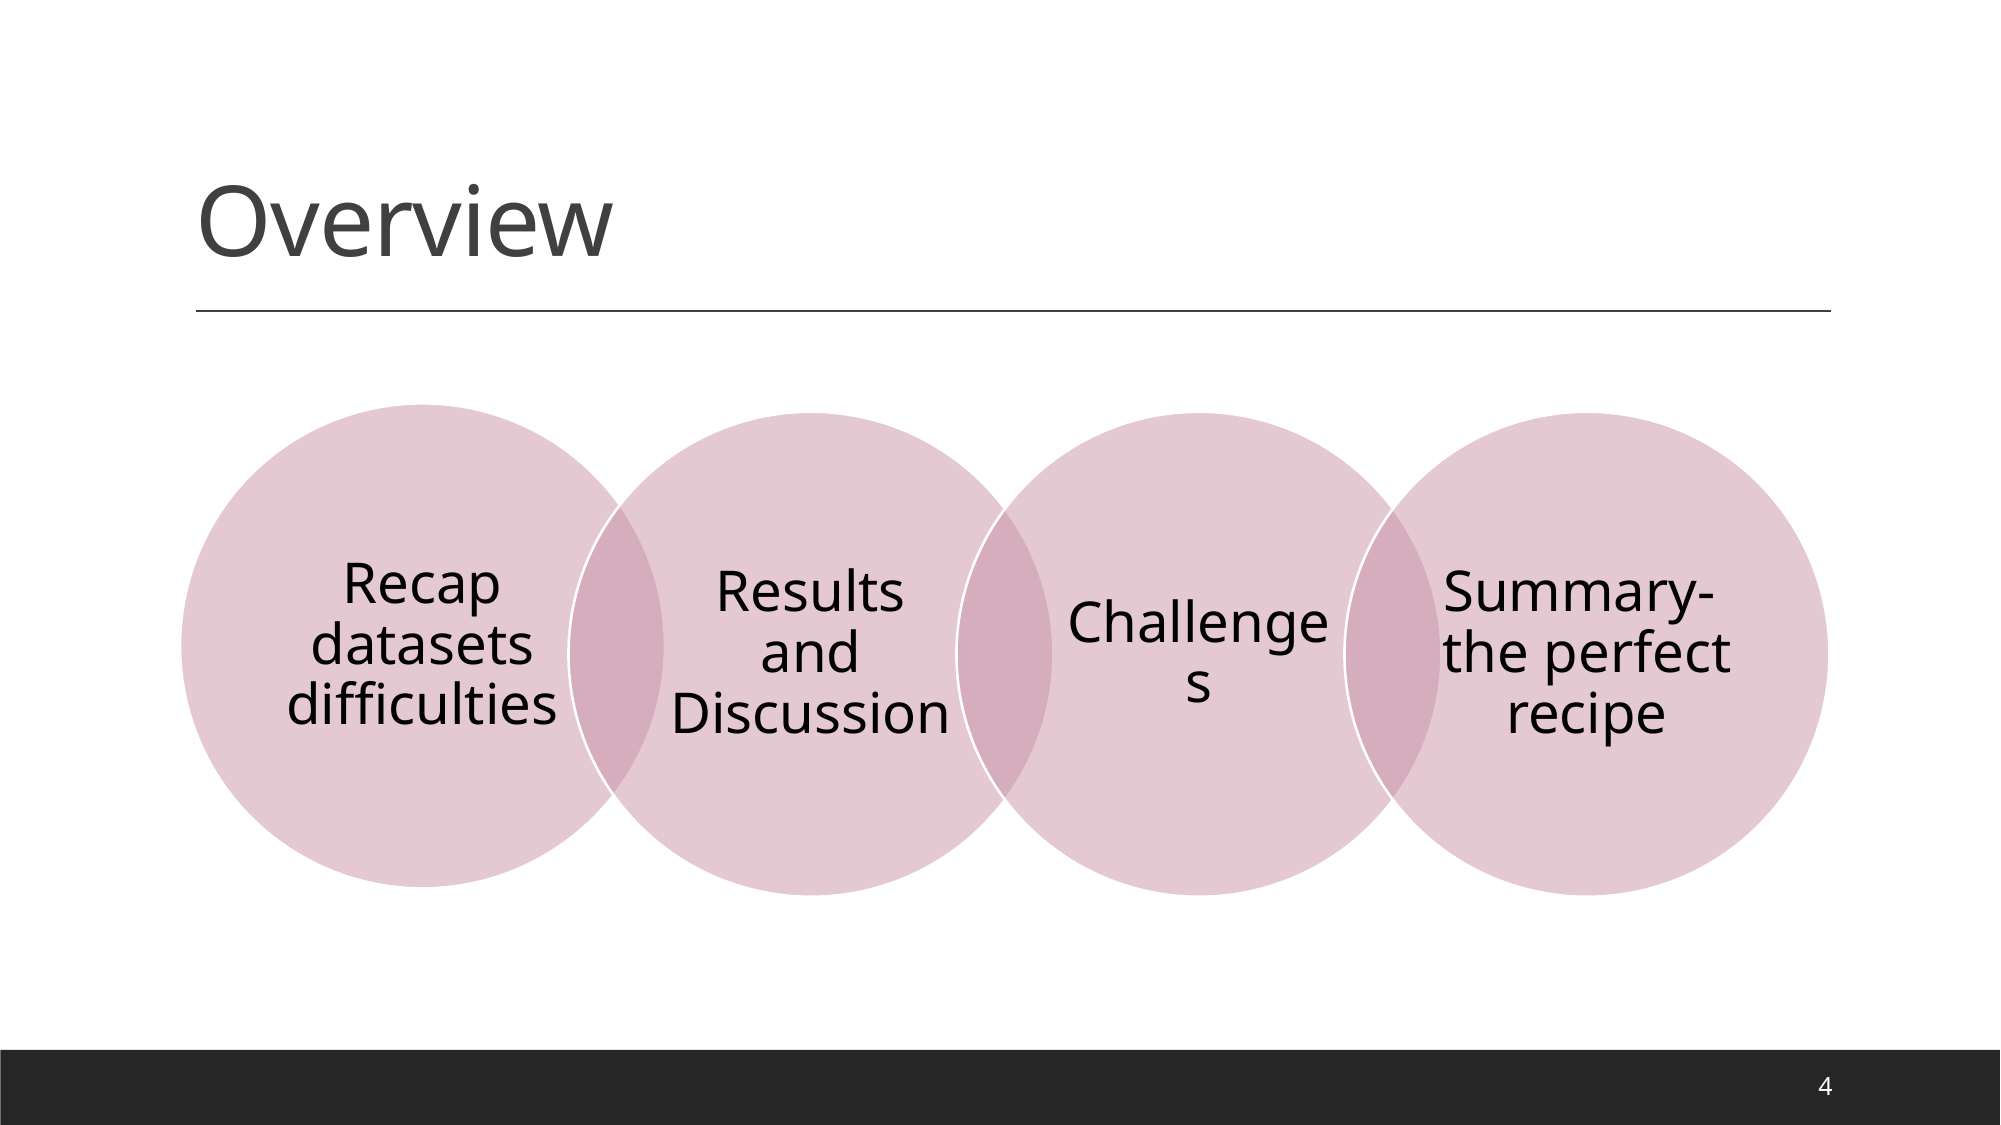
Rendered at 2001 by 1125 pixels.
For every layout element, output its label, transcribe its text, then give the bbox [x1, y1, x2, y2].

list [179, 345, 1831, 964]
title Overview [180, 47, 1830, 285]
slide_number 4 [1803, 1057, 1932, 1118]
